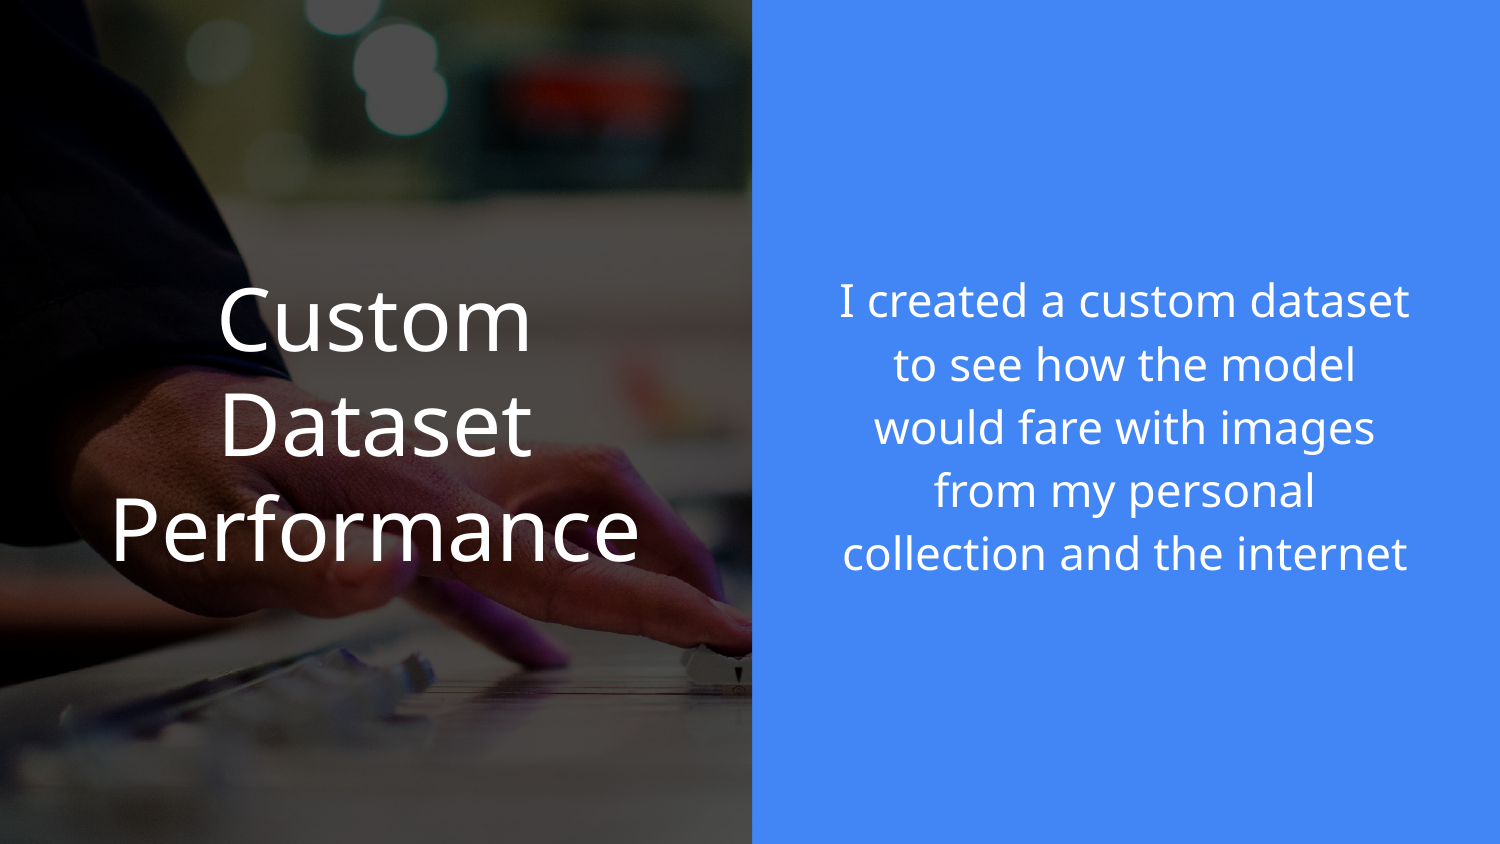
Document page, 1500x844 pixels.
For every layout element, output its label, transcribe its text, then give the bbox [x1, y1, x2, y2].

list I created a custom dataset to see how the model would fare with images from my personal collection and the internet [810, 118, 1440, 725]
picture [0, 0, 753, 844]
